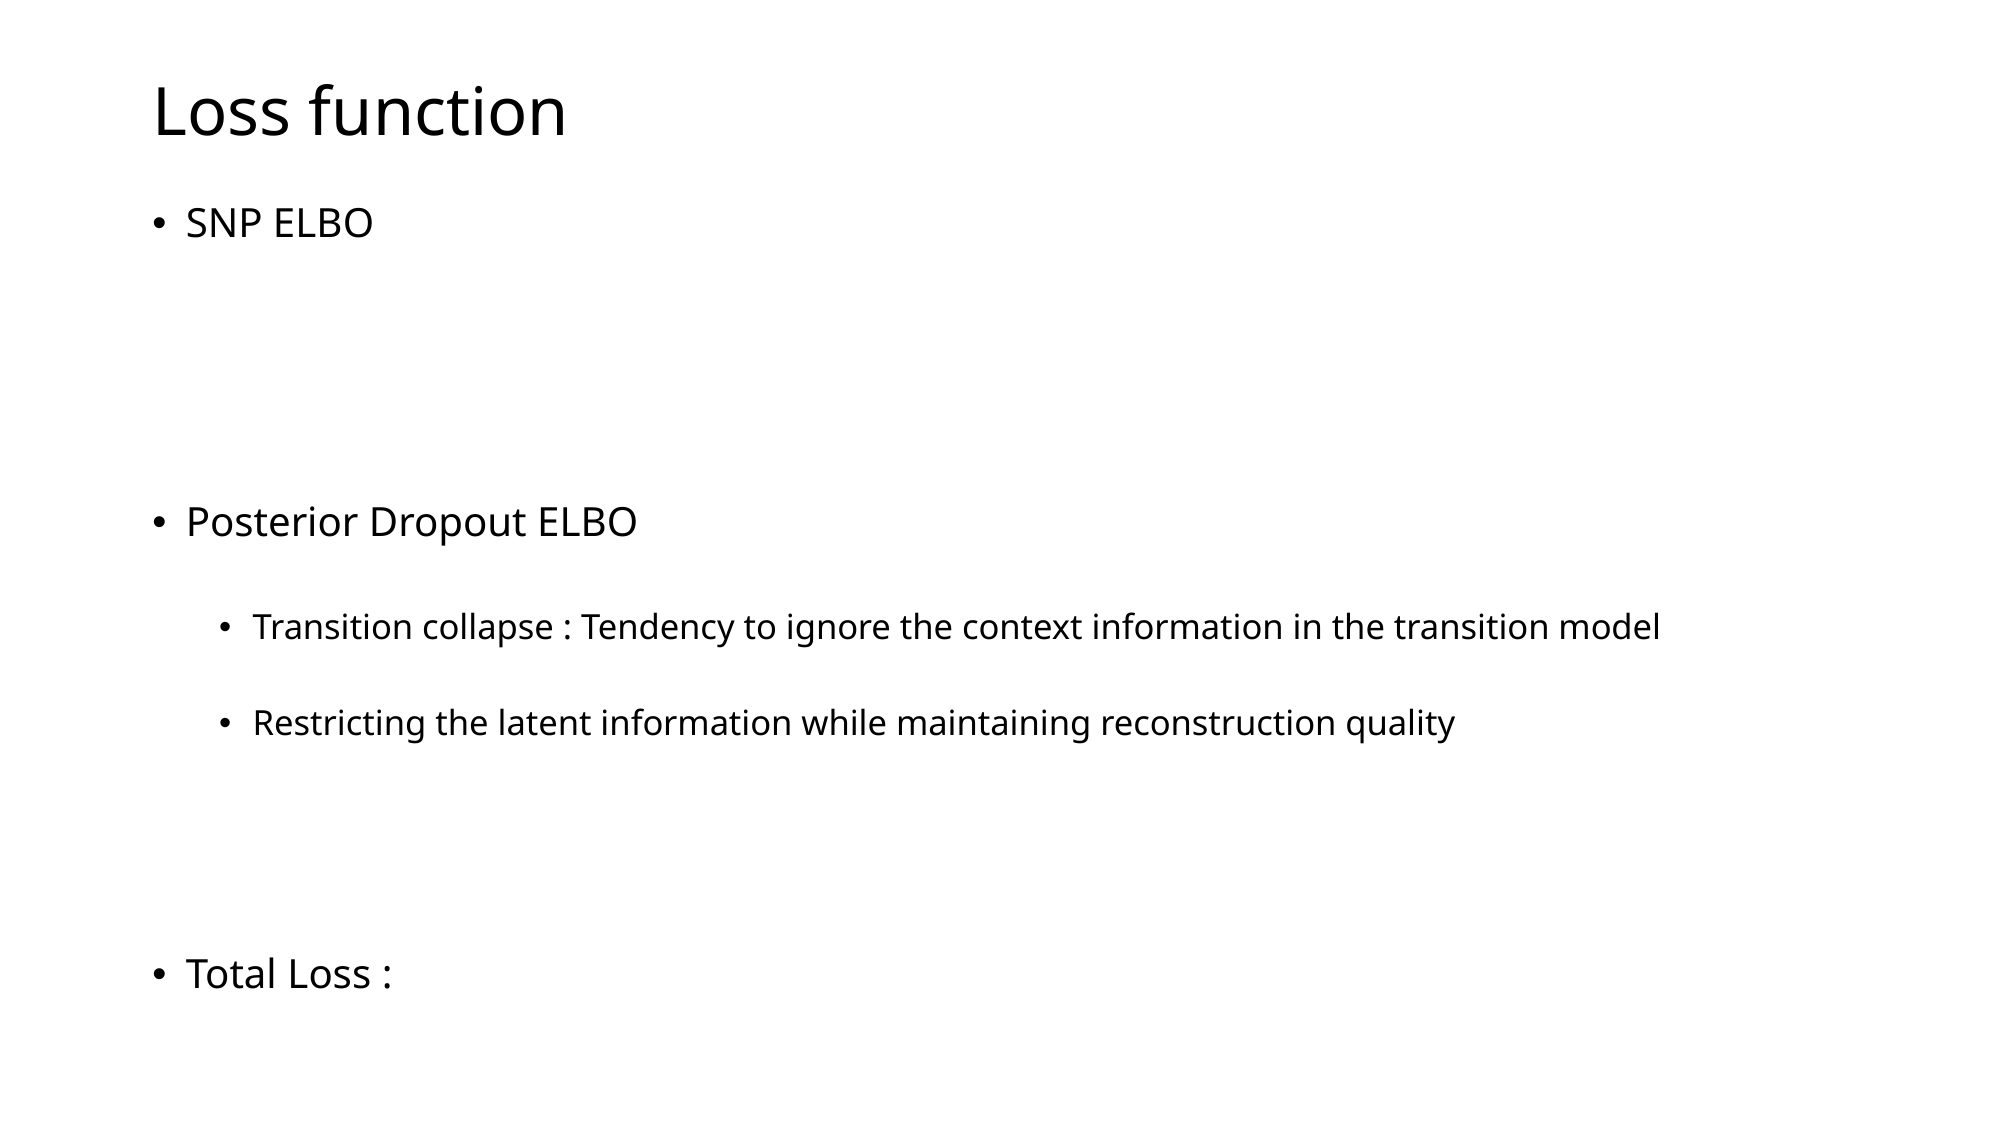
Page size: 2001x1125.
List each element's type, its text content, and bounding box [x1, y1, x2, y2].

title Loss function [137, 59, 1863, 168]
